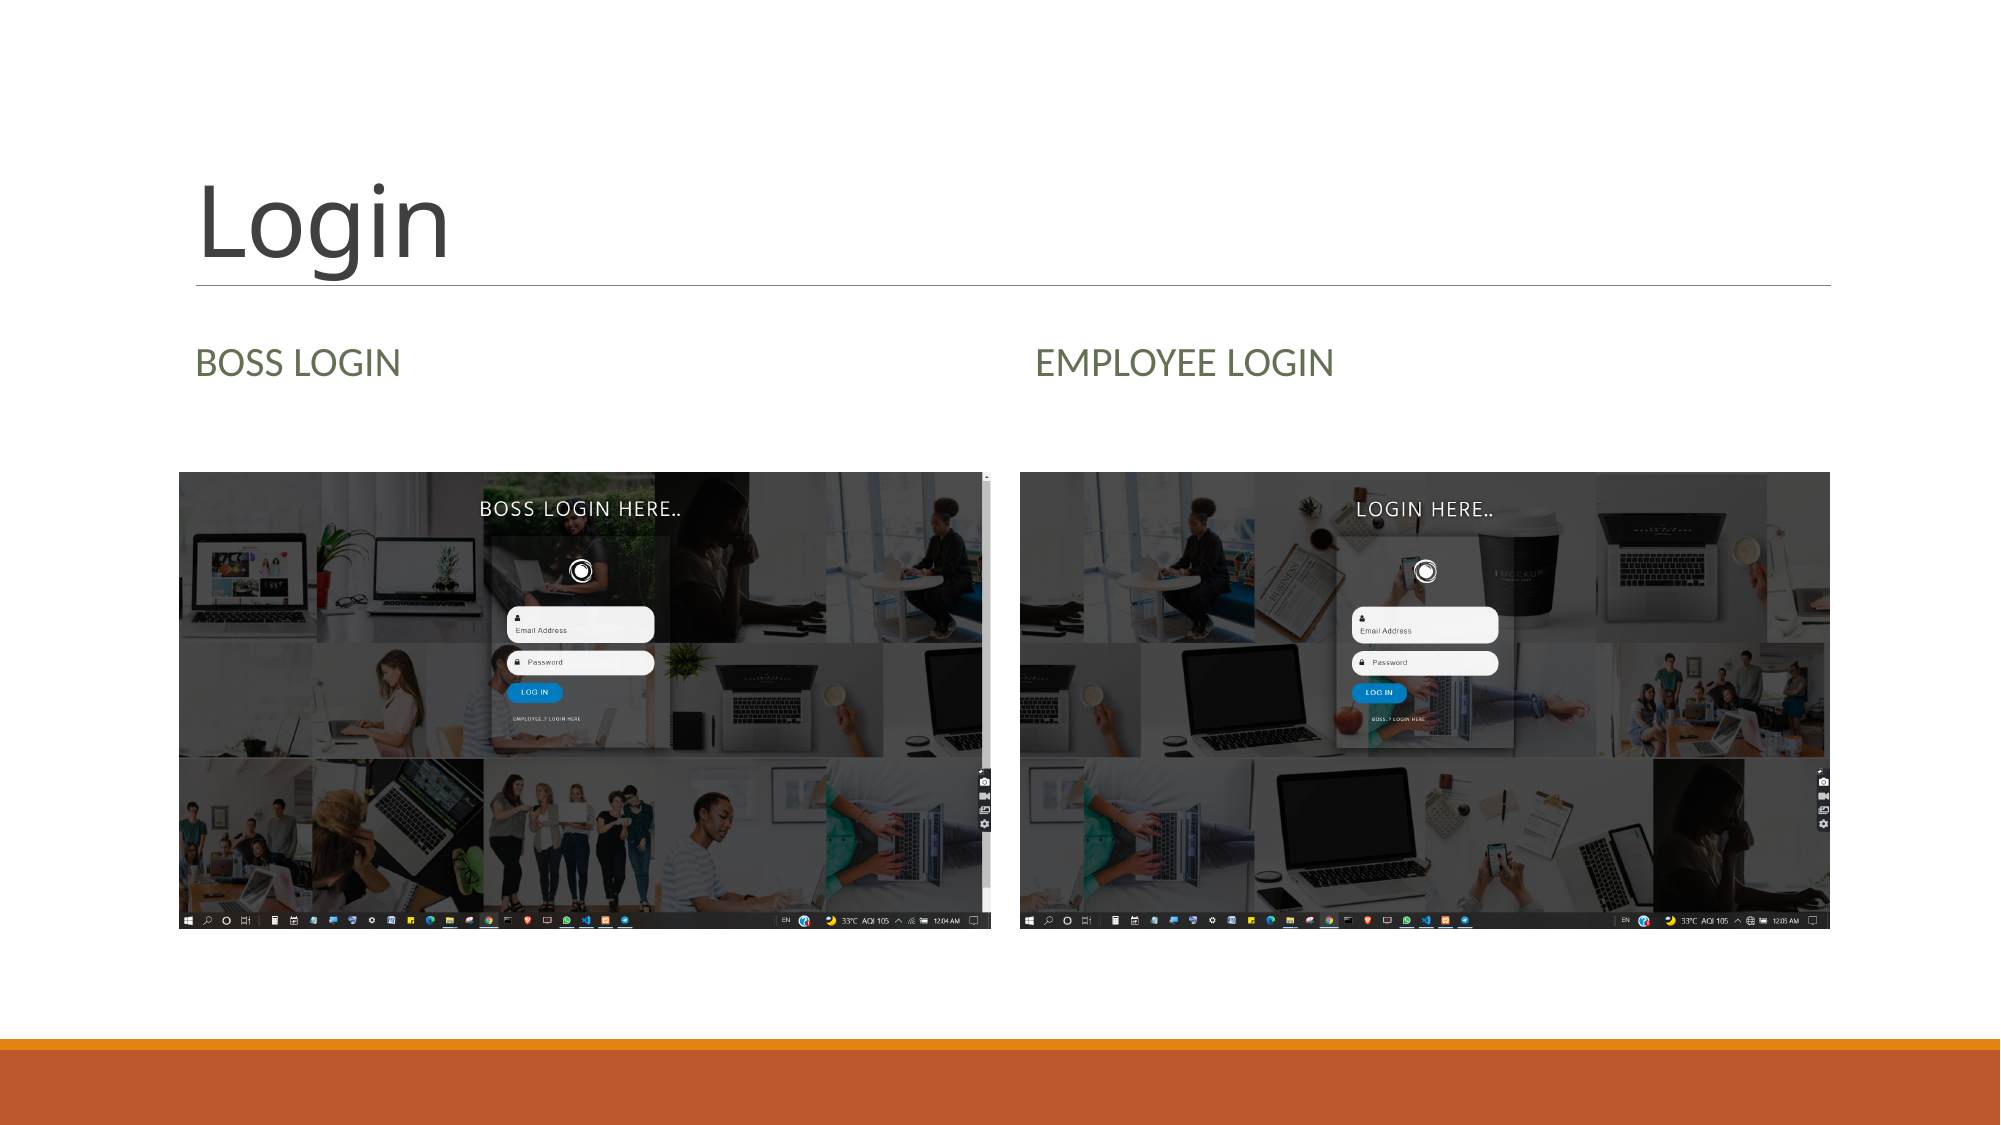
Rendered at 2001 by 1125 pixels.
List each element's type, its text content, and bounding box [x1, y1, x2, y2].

title Login [180, 47, 1830, 285]
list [179, 472, 991, 930]
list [1019, 472, 1831, 929]
list Employee Login [1020, 302, 1830, 424]
list Boss Login [180, 302, 990, 424]
